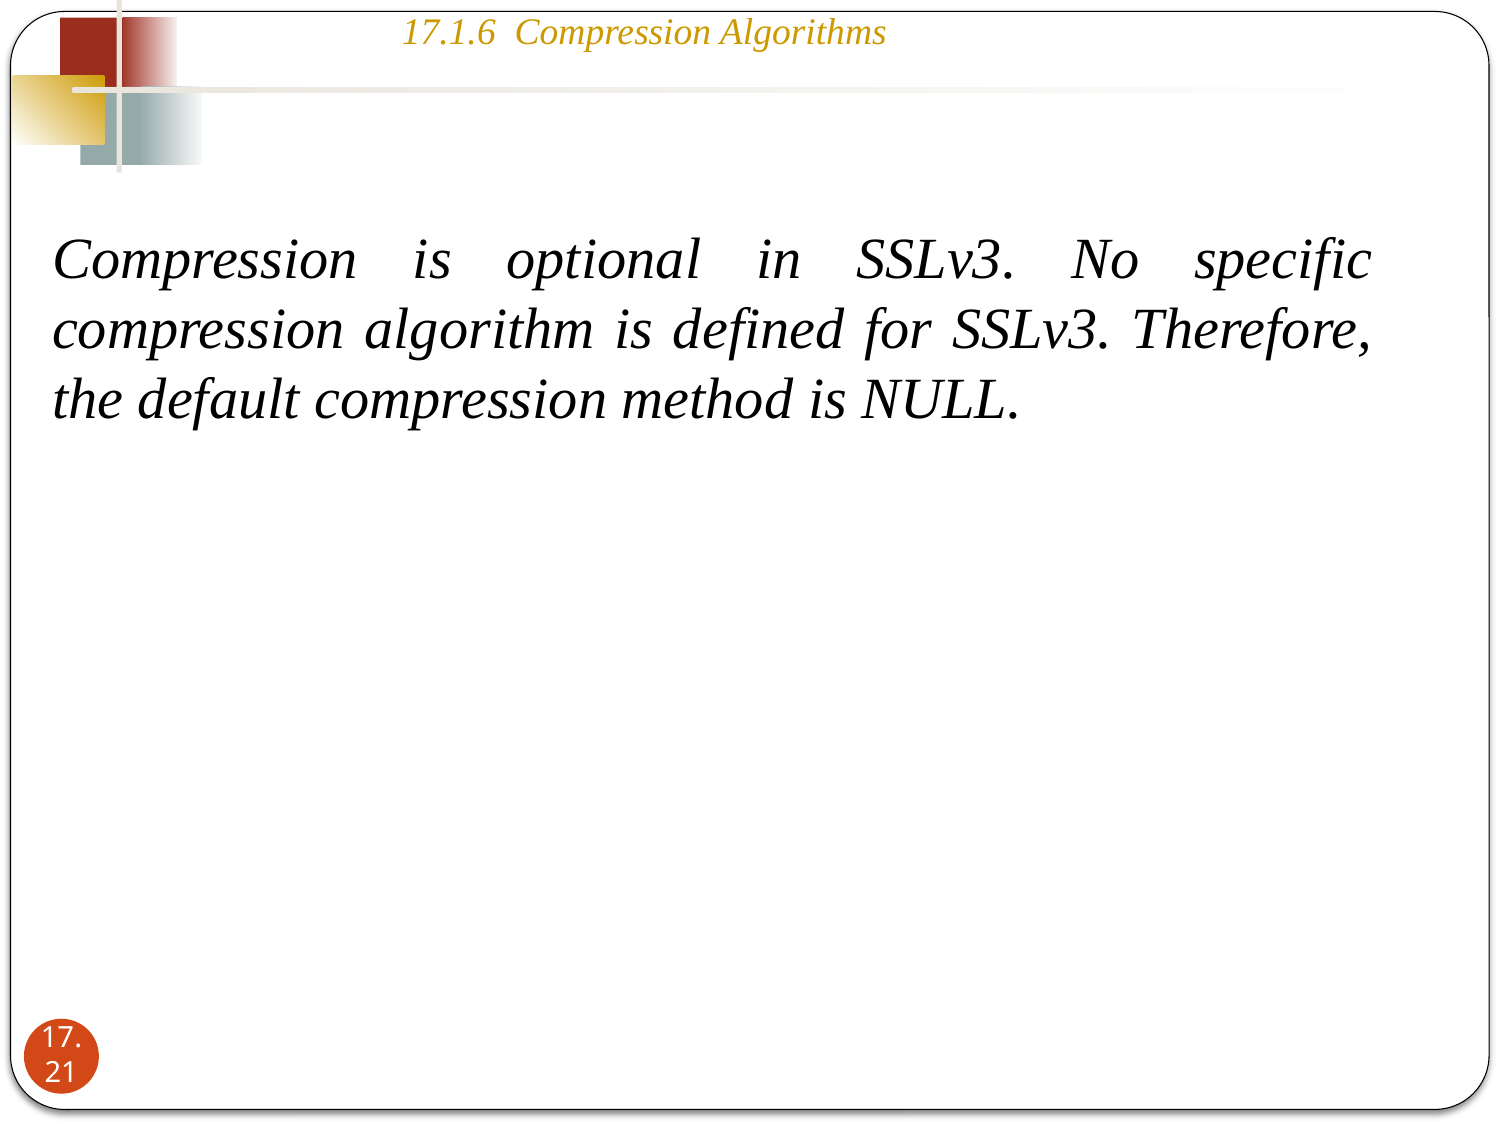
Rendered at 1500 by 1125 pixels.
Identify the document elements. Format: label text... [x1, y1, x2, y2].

text_box Compression is optional in SSLv3. No specific compression algorithm is defined for SSLv3. Therefore, the default compression method is NULL. [37, 212, 1388, 438]
text_box [141, 93, 202, 165]
text_box [122, 93, 141, 165]
text_box [12, 75, 105, 145]
text_box [116, 0, 122, 87]
text_box [116, 93, 122, 173]
text_box [80, 93, 116, 165]
text_box 17.1.6 Compression Algorithms [387, 0, 902, 60]
text_box [72, 87, 1423, 93]
slide_number 17.21 [23, 1018, 99, 1094]
text_box [122, 17, 177, 86]
text_box [60, 17, 116, 86]
